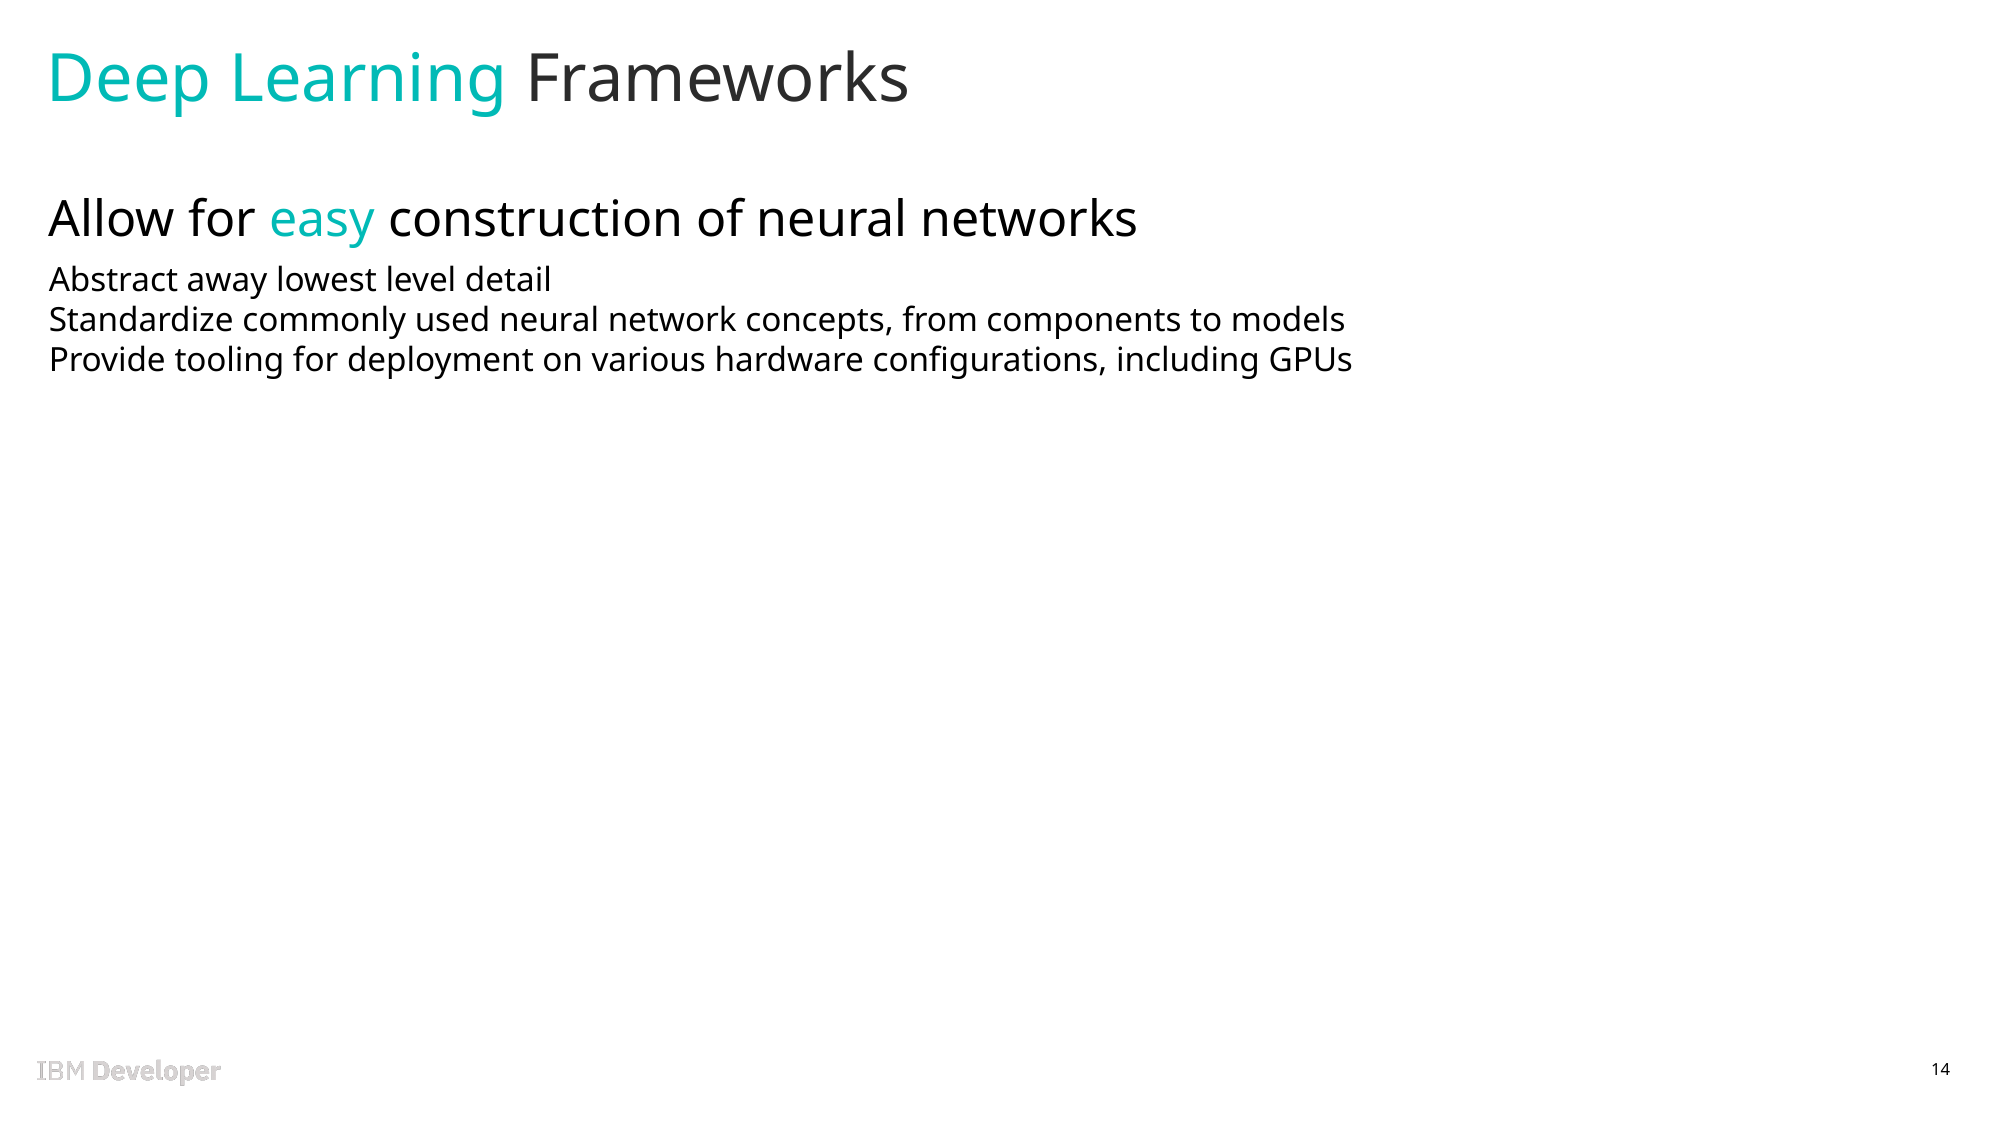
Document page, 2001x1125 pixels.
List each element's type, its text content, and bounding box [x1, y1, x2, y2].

slide_number 14 [1500, 1055, 1950, 1086]
title Deep Learning Frameworks [46, 43, 1644, 286]
text_box Allow for easy construction of neural networks Abstract away lowest level detail Standardize commonly used neural network concepts, from components to models Provide tooling for deployment on various hardware configurations, including GPUs [48, 186, 1893, 1048]
